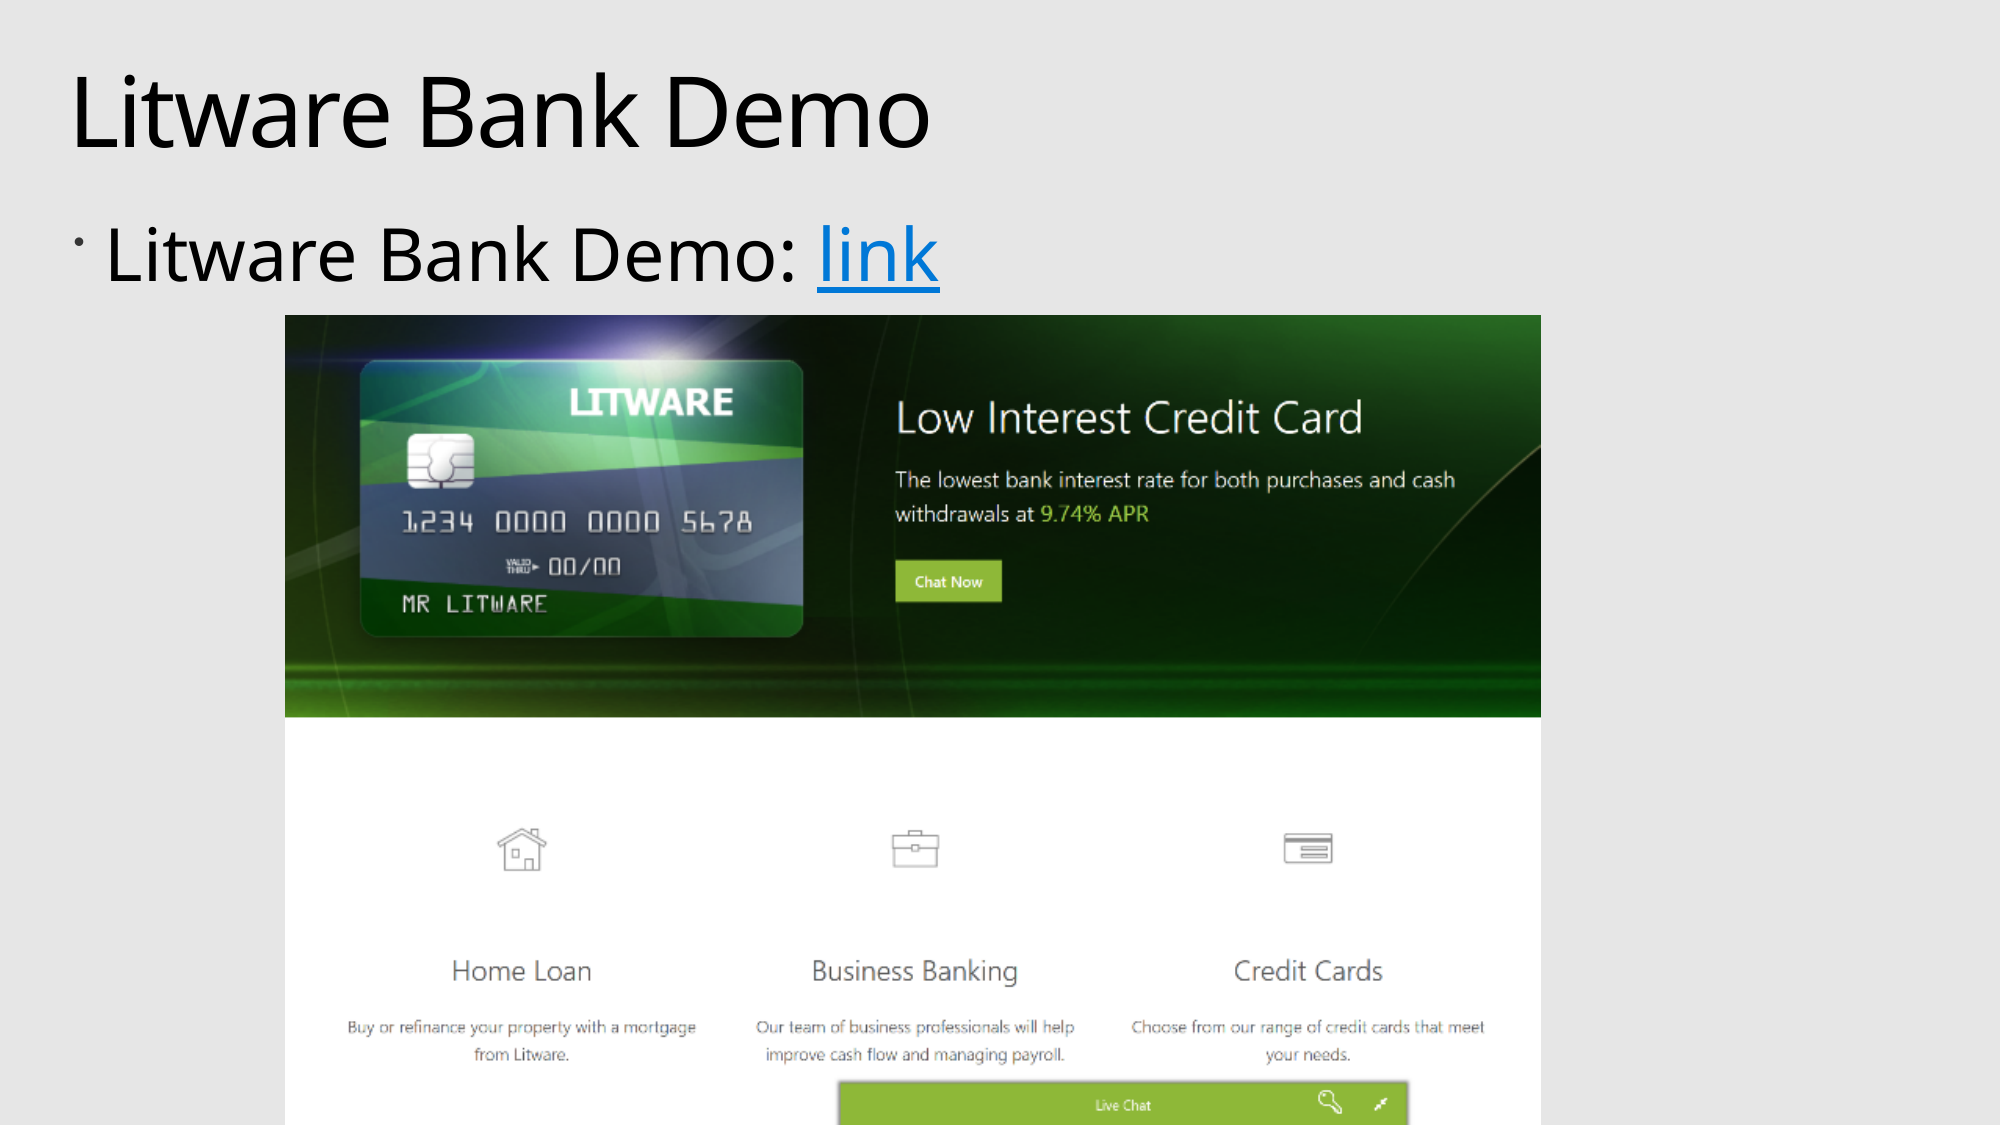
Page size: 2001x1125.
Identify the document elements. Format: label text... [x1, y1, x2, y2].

picture [285, 315, 1541, 1125]
title Litware Bank Demo [44, 47, 1957, 194]
list Litware Bank Demo: link [44, 194, 1957, 306]
